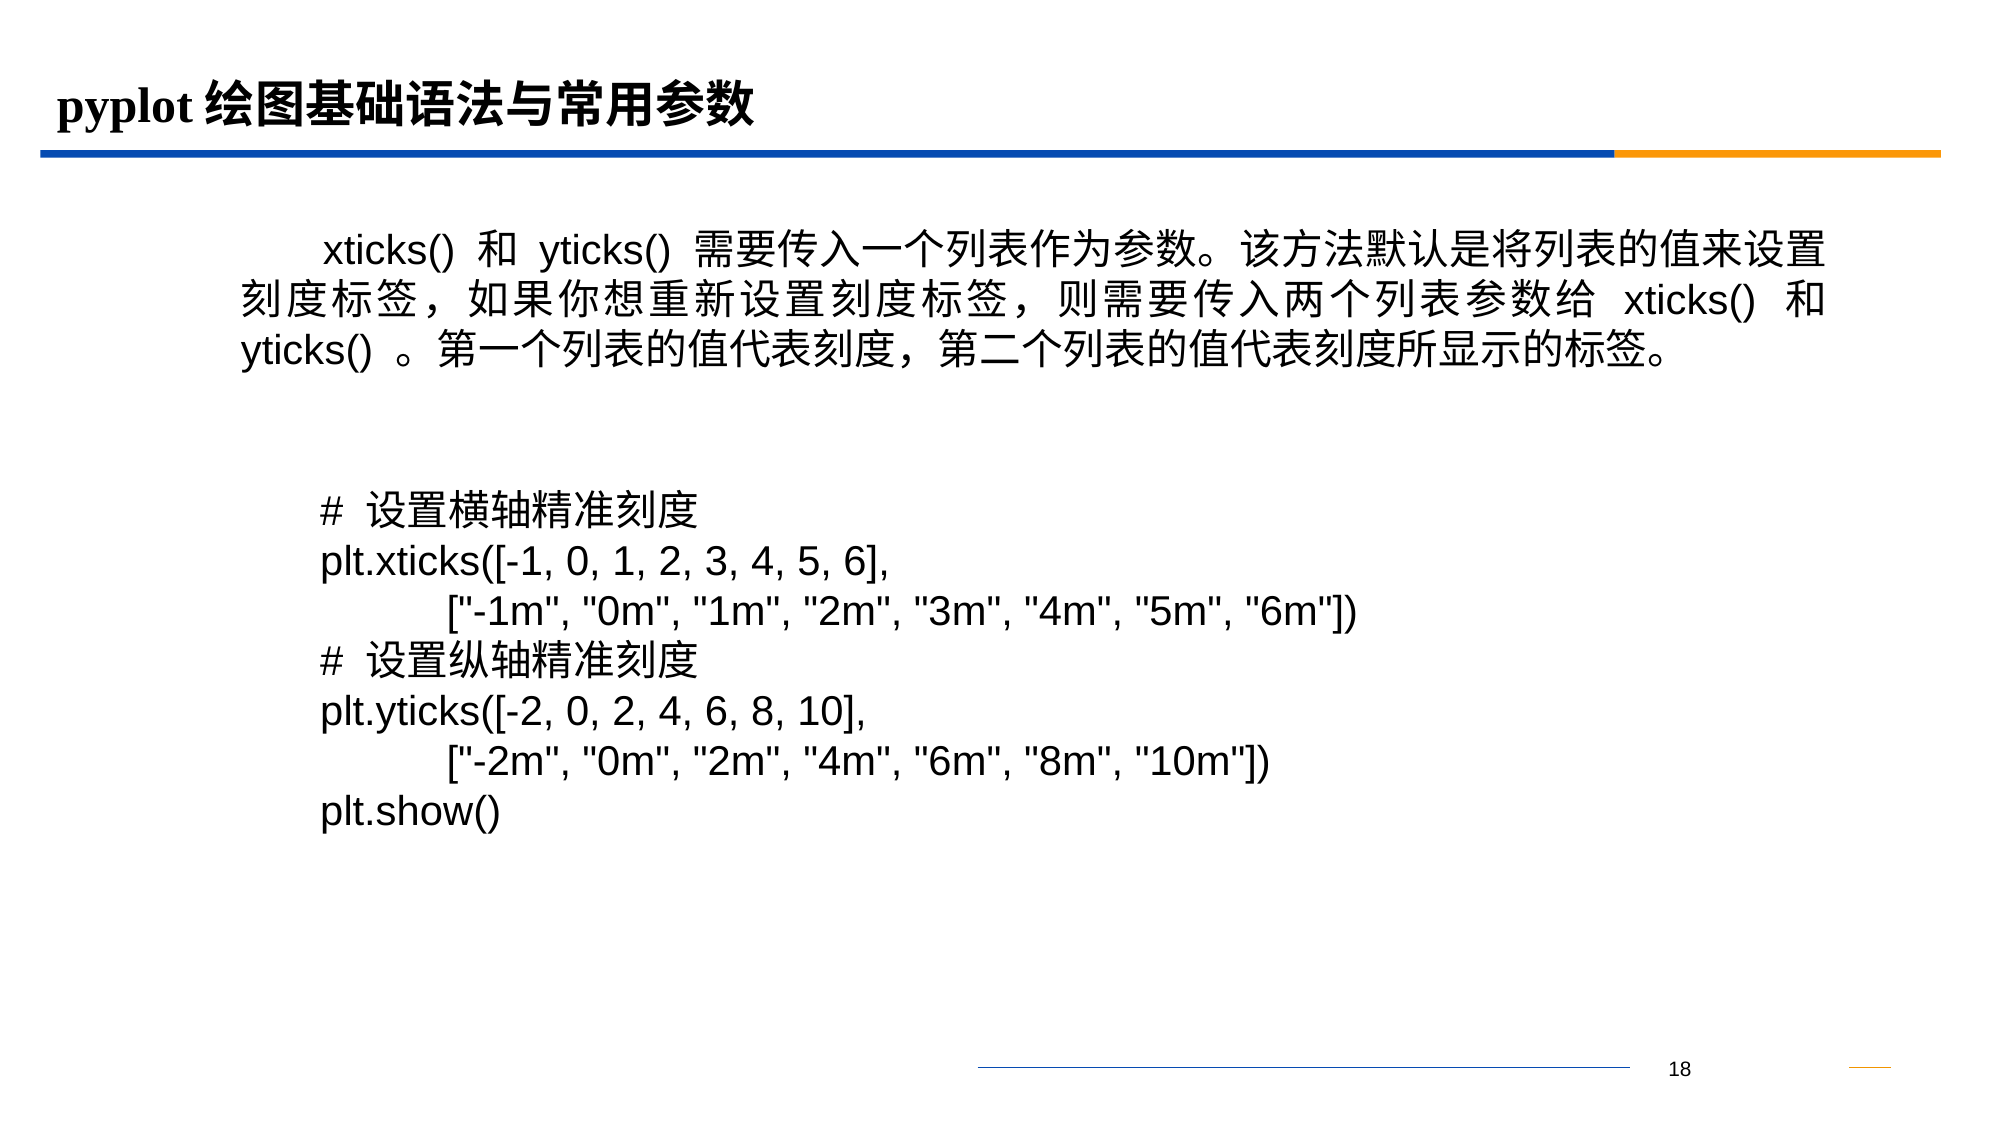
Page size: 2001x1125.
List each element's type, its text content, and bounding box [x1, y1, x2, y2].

text_box xticks() 和 yticks() 需要传入一个列表作为参数。该方法默认是将列表的值来设置刻度标签，如果你想重新设置刻度标签，则需要传入两个列表参数给 xticks() 和 yticks() 。第一个列表的值代表刻度，第二个列表的值代表刻度所显示的标签。 [226, 215, 1842, 381]
title pyplot绘图基础语法与常用参数 [41, 58, 1842, 146]
text_box # 设置横轴精准刻度 plt.xticks([-1, 0, 1, 2, 3, 4, 5, 6], ["-1m", "0m", "1m", "2m", "3m", "4m", "5m", "6m"]) # 设置纵轴精准刻度 plt.yticks([-2, 0, 2, 4, 6, 8, 10], ["-2m", "0m", "2m", "4m", "6m", "8m", "10m"]) plt.show() [305, 476, 1842, 842]
